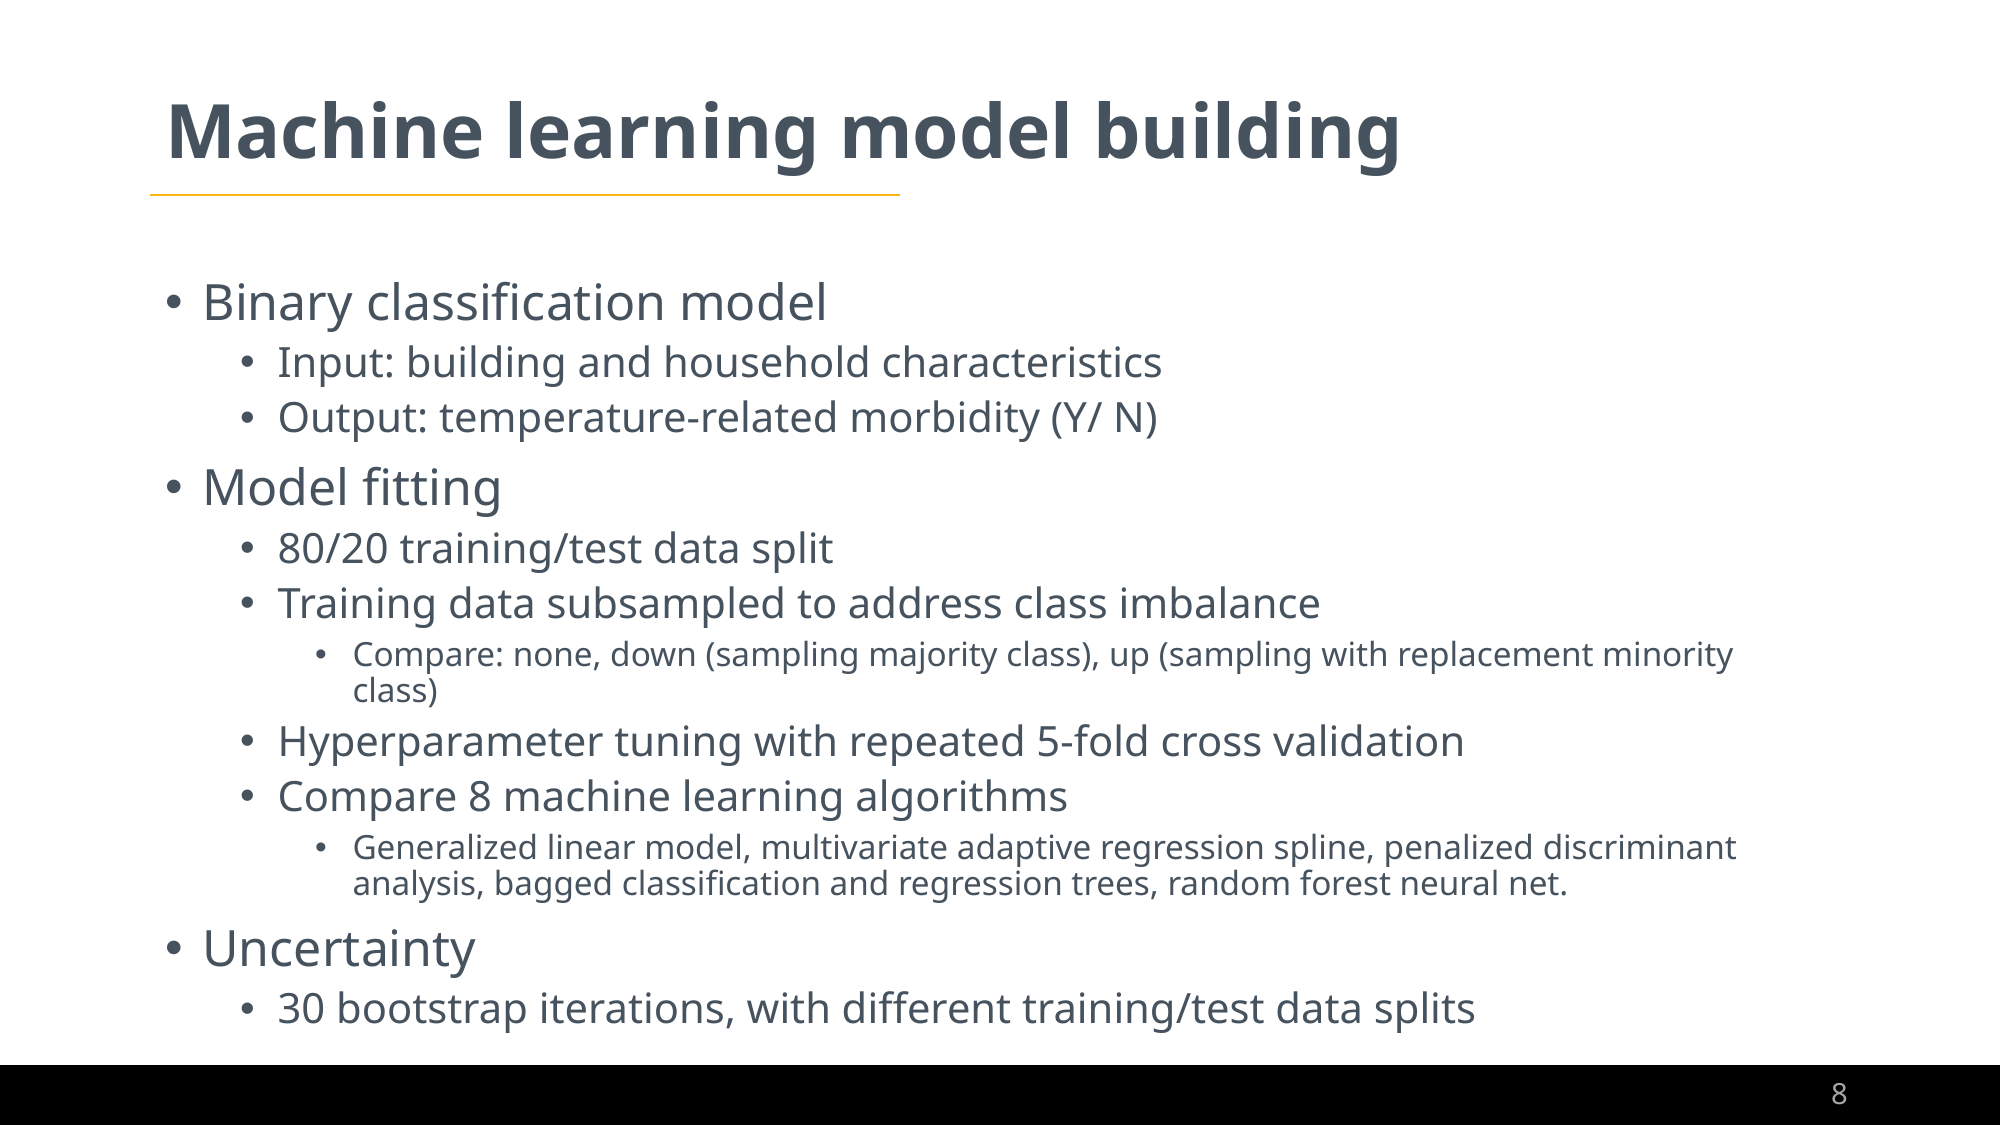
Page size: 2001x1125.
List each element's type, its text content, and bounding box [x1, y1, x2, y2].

list Binary classification model Input: building and household characteristics Output: temperature-related morbidity (Y/ N) Model fitting 80/20 training/test data split Training data subsampled to address class imbalance Compare: none, down (sampling majority class), up (sampling with replacement minority class) Hyperparameter tuning with repeated 5-fold cross validation Compare 8 machine learning algorithms Generalized linear model, multivariate adaptive regression spline, penalized discriminant analysis, bagged classification and regression trees, random forest neural net. Uncertainty 30 bootstrap iterations, with different training/test data splits [150, 269, 1838, 1051]
slide_number 8 [1412, 1065, 1863, 1125]
title Machine learning model building [150, 74, 1850, 195]
